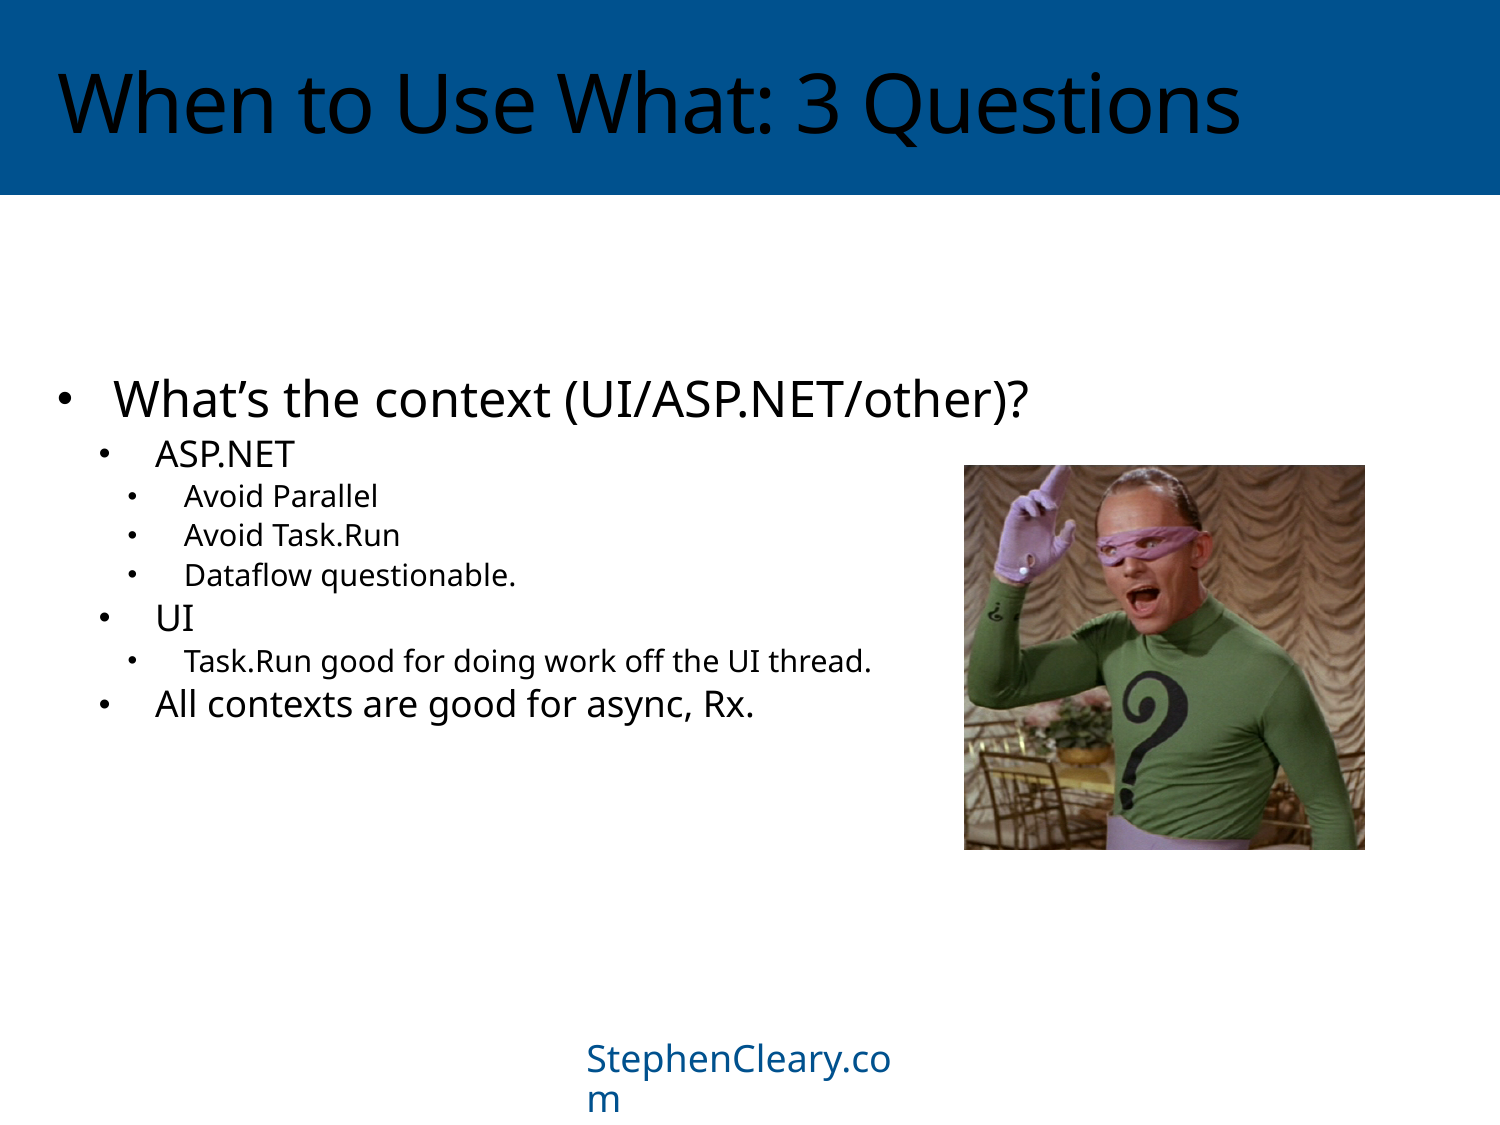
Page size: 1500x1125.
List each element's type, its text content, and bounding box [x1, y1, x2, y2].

picture [964, 464, 1366, 850]
list What’s the context (UI/ASP.NET/other)? ASP.NET Avoid Parallel Avoid Task.Run Dataflow questionable. UI Task.Run good for doing work off the UI thread. All contexts are good for async, Rx. [33, 287, 1467, 752]
title When to Use What: 3 Questions [33, 47, 1468, 196]
